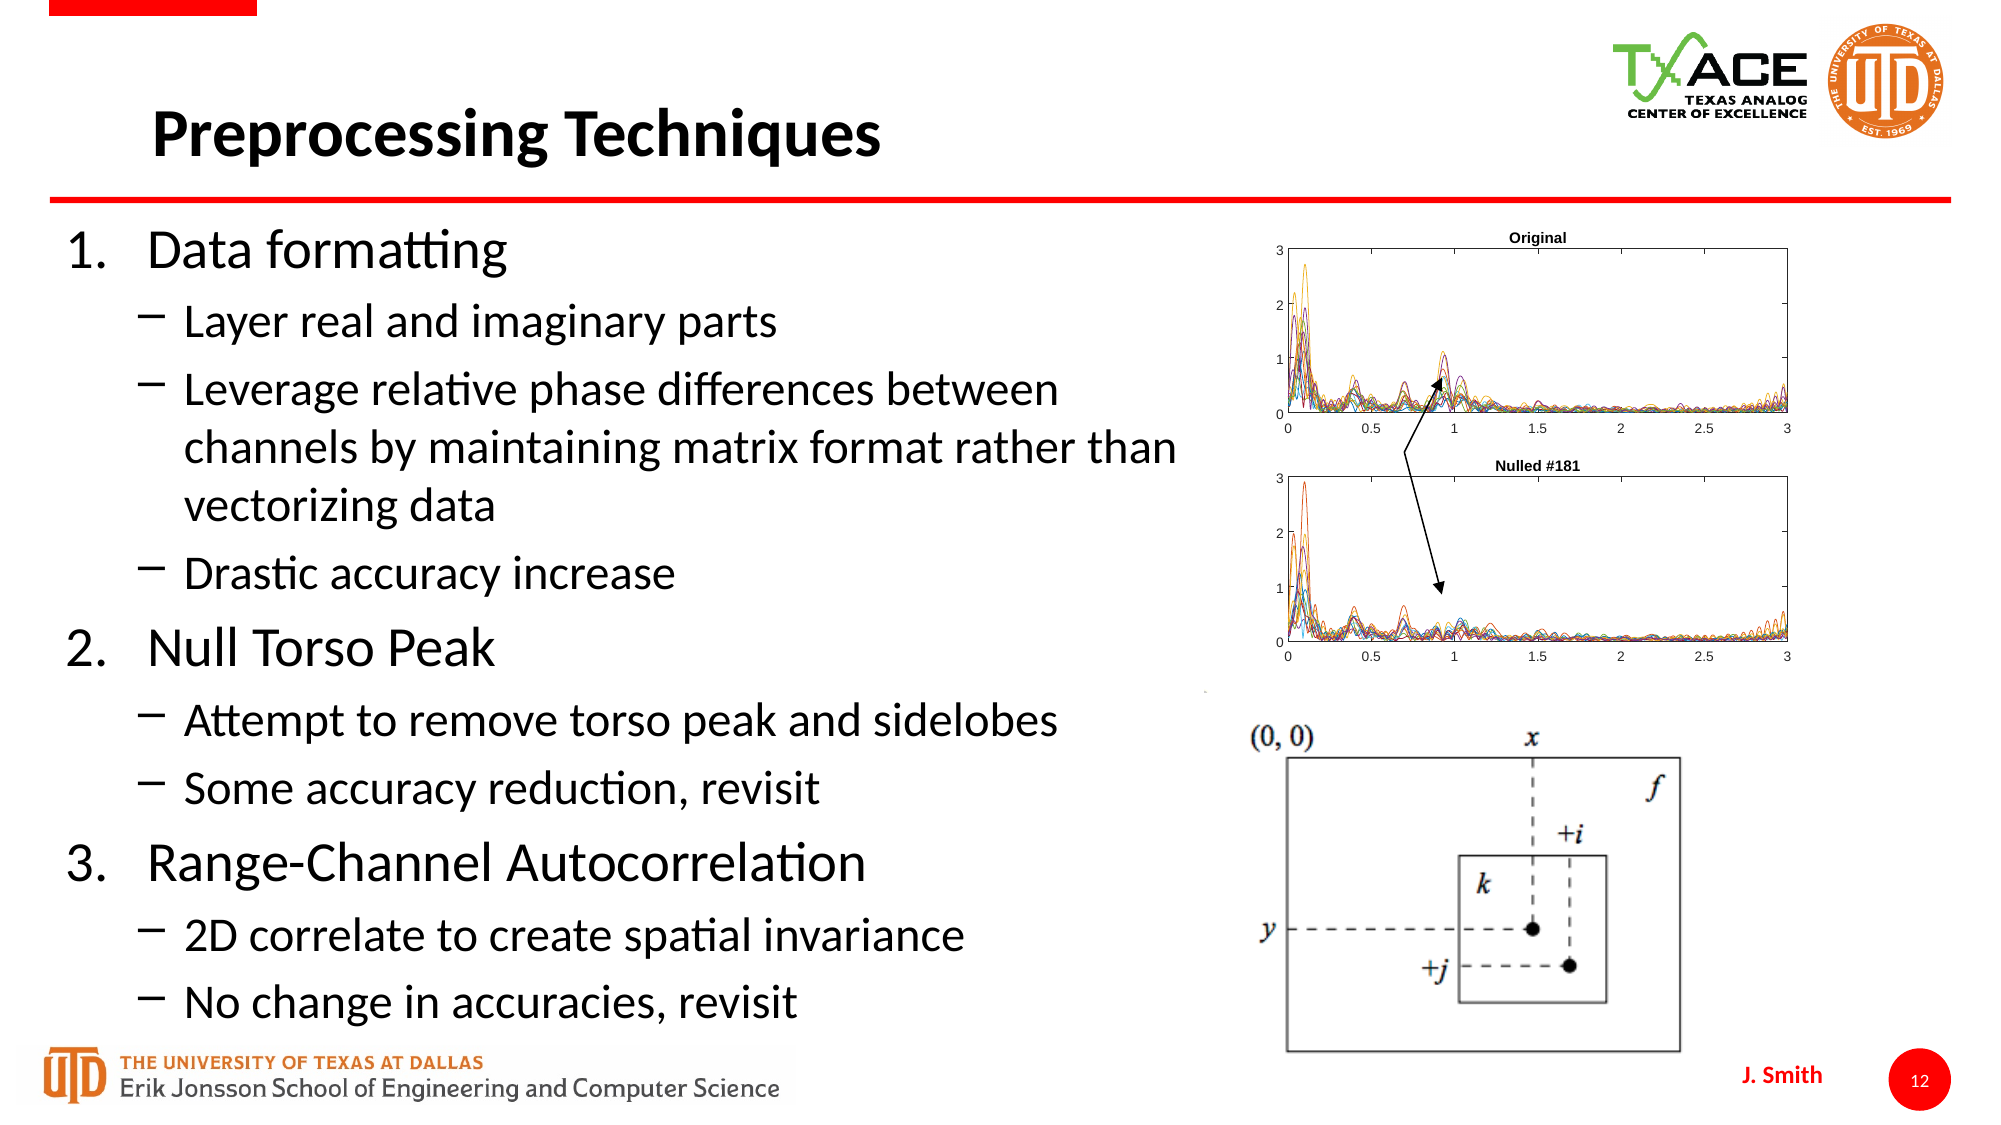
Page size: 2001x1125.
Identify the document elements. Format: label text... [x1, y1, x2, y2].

text_box Data formatting Layer real and imaginary parts Leverage relative phase differences between channels by maintaining matrix format rather than vectorizing data Drastic accuracy increase Null Torso Peak Attempt to remove torso peak and sidelobes Some accuracy reduction, revisit Range-Channel Autocorrelation 2D correlate to create spatial invariance No change in accuracies, revisit [50, 204, 1238, 1043]
picture [1204, 211, 1848, 693]
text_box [1404, 377, 1442, 453]
picture [1212, 714, 1702, 1070]
picture [16, 1045, 796, 1105]
picture [1613, 32, 1807, 59]
title Preprocessing Techniques [137, 59, 1863, 209]
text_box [1404, 453, 1442, 595]
picture [1819, 15, 1952, 147]
